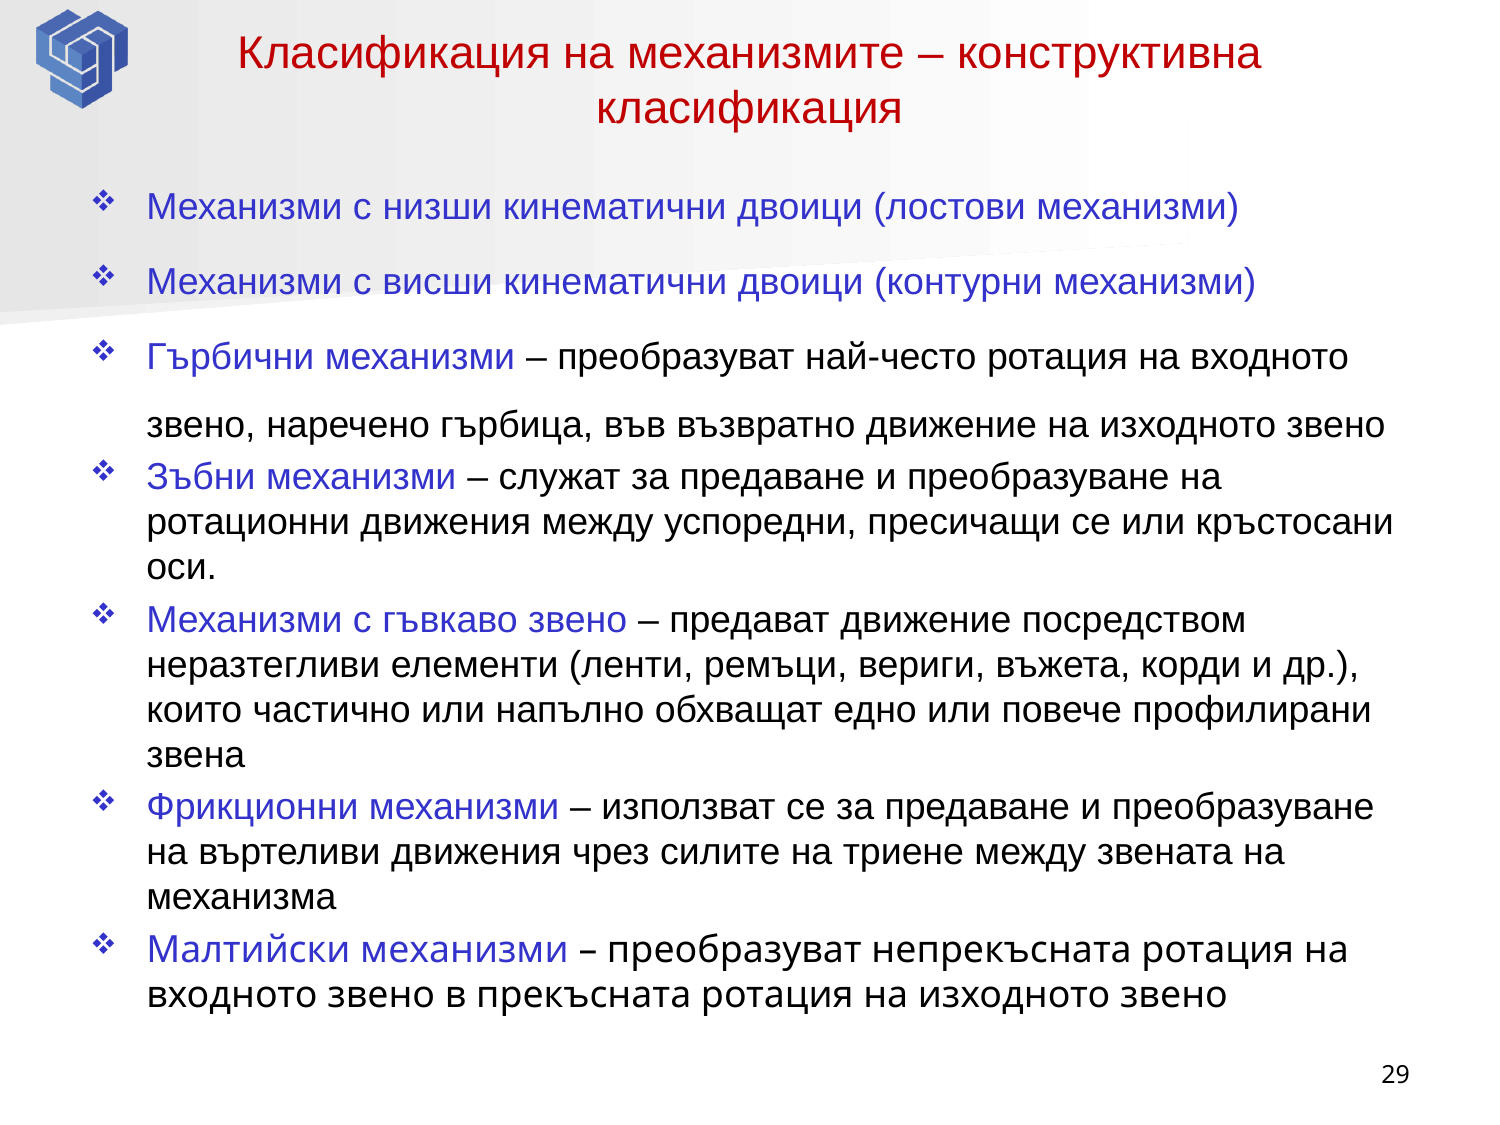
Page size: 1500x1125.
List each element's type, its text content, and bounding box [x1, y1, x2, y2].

title Класификация на механизмите – конструктивна класификация [75, 58, 1425, 152]
picture [23, 0, 141, 118]
list Механизми с низши кинематични двоици (лостови механизми) Механизми с висши кинематични двоици (контурни механизми) Гърбични механизми – преобразуват най-често ротация на входното звено, наречено гърбица, във възвратно движение на изходното звено Зъбни механизми – служат за предаване и преобразуване на ротационни движения между успоредни, пресичащи се или кръстосани оси. Механизми с гъвкаво звено – предават движение посредством неразтегливи елементи (ленти, ремъци, вериги, въжета, корди и др.), които частично или напълно обхващат едно или повече профилирани звена Фрикционни механизми – използват се за предаване и преобразуване на въртеливи движения чрез силите на триене между звената на механизма Малтийски механизми – преобразуват непрекъсната ротация на входното звено в прекъсната ротация на изходното звено [75, 152, 1425, 1000]
slide_number 29 [1074, 1025, 1425, 1100]
